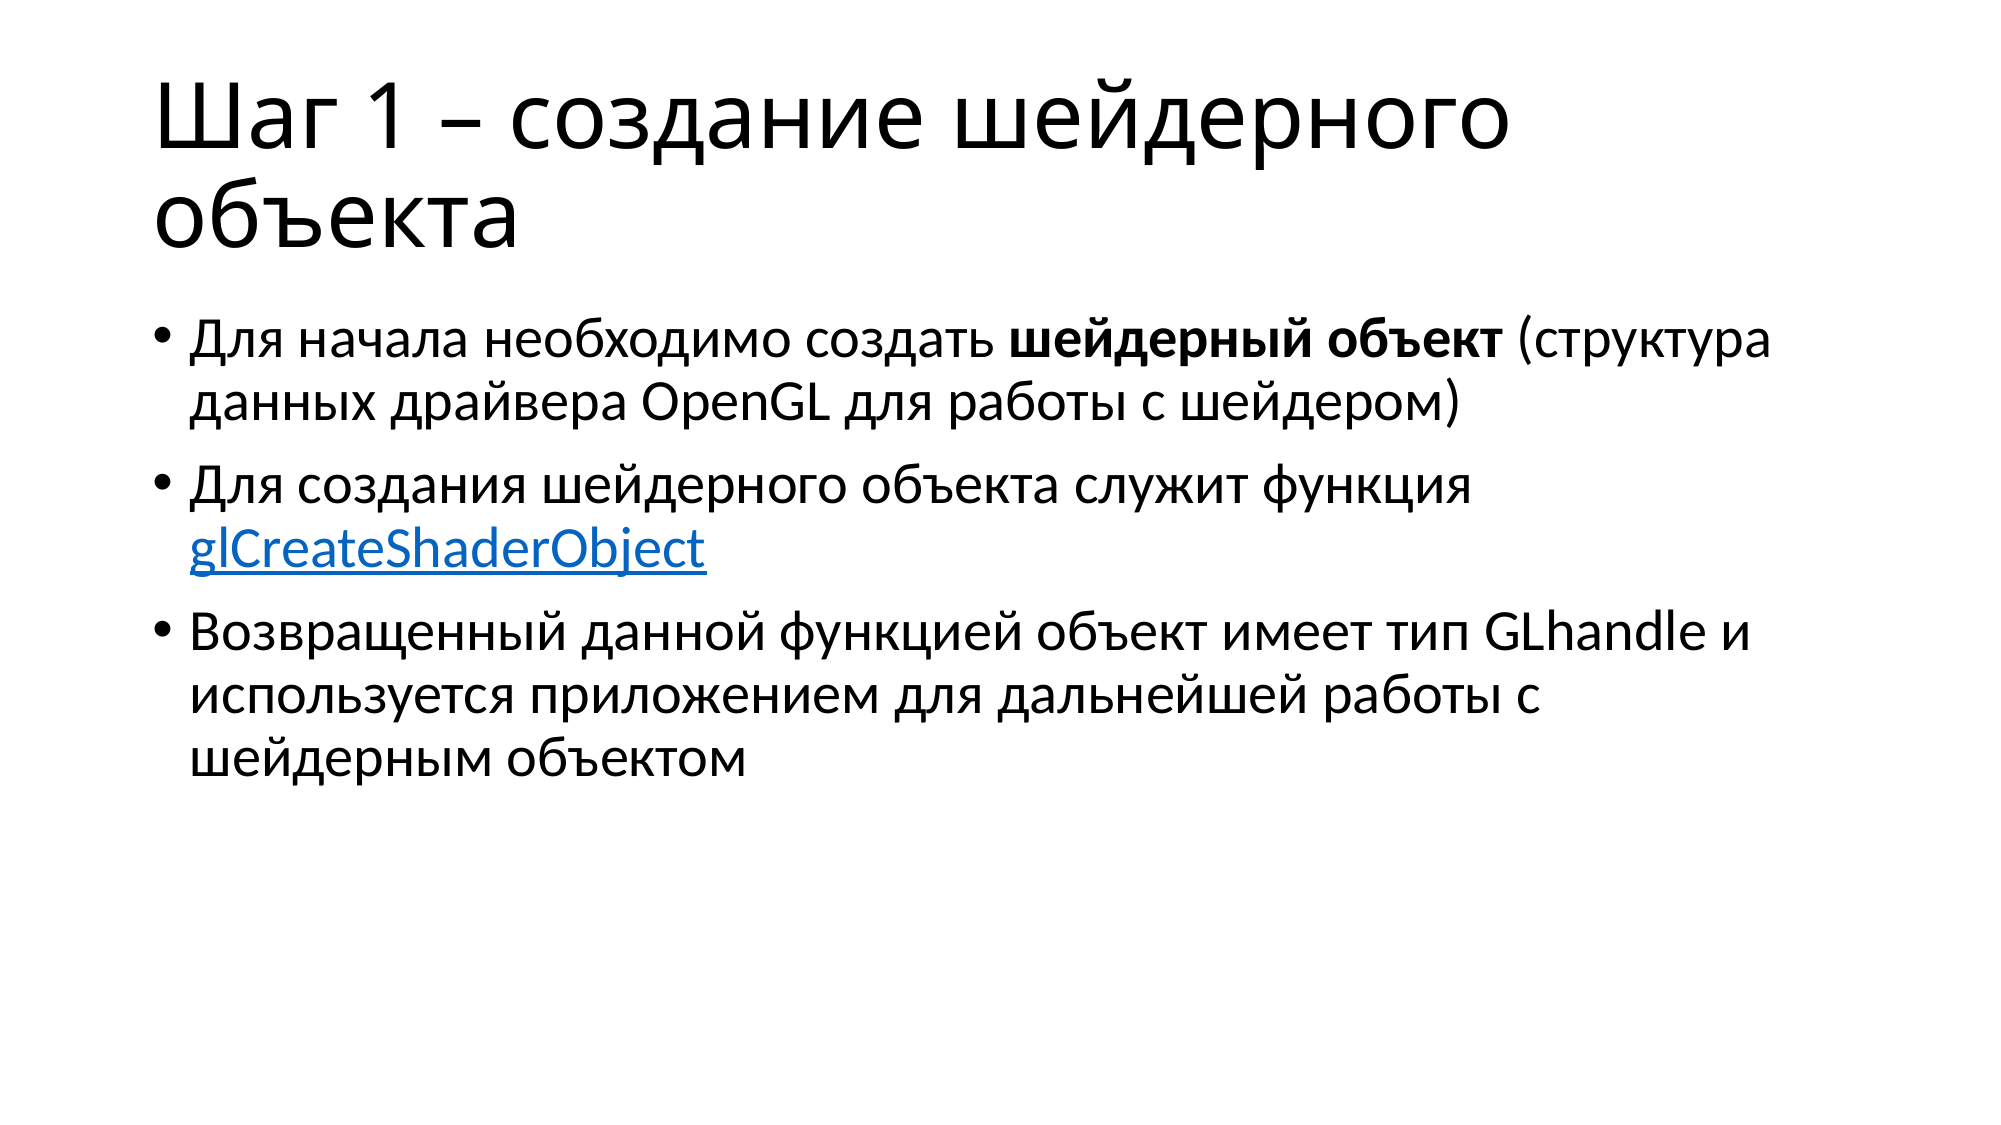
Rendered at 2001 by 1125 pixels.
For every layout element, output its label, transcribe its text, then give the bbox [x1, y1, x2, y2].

list Для начала необходимо создать шейдерный объект (структура данных драйвера OpenGL для работы с шейдером) Для создания шейдерного объекта служит функция glCreateShaderObject Возвращенный данной функцией объект имеет тип GLhandle и используется приложением для дальнейшей работы с шейдерным объектом [137, 299, 1863, 1014]
title Шаг 1 – создание шейдерного объекта [137, 59, 1863, 278]
